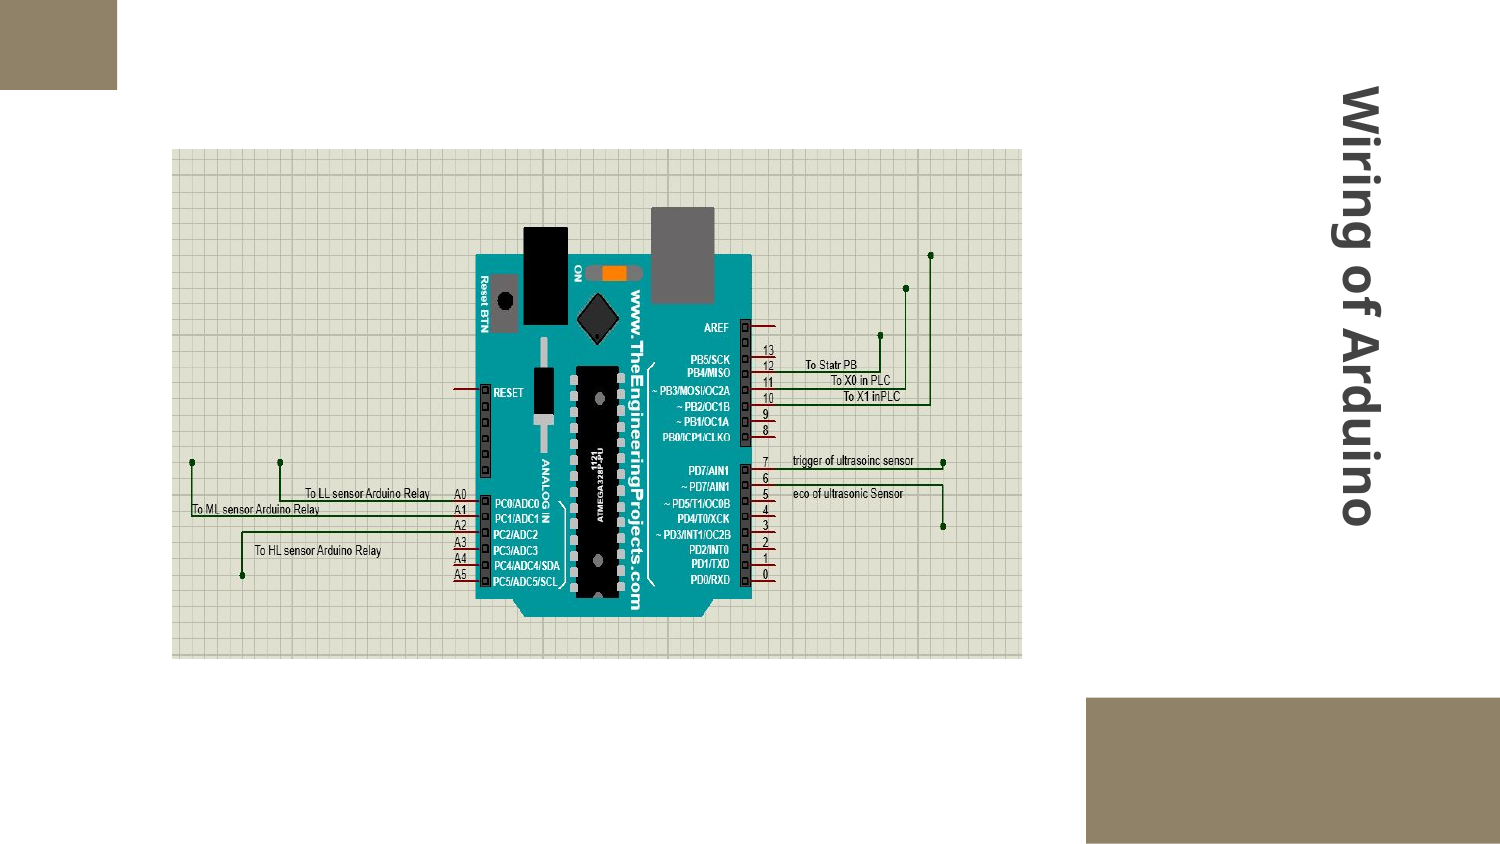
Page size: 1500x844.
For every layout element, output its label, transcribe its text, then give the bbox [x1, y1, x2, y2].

text_box [0, 0, 118, 90]
picture [171, 149, 1023, 659]
title Wiring of Arduino [1328, 71, 1409, 643]
text_box [1086, 697, 1500, 844]
